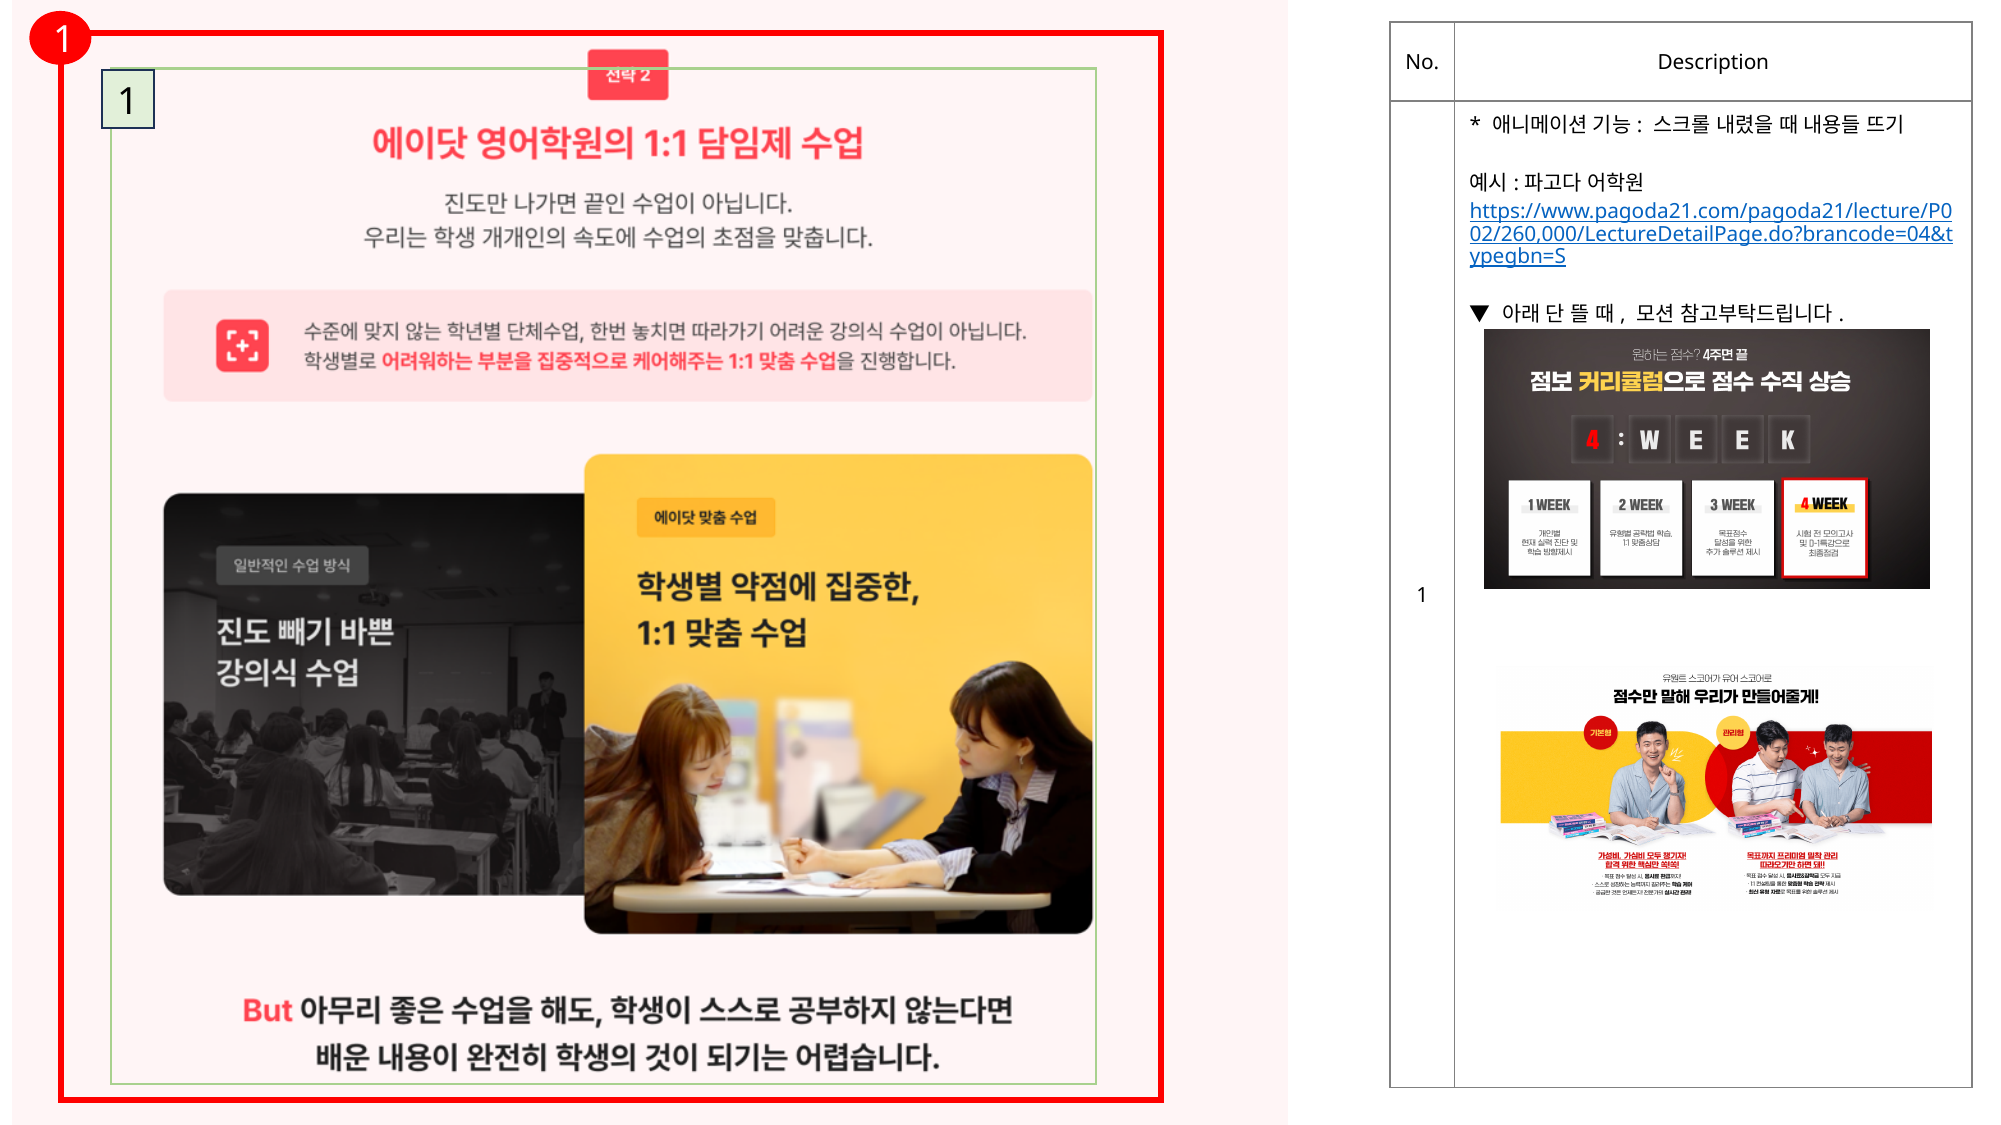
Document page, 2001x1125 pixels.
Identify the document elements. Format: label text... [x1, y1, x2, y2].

table_header Description [1455, 23, 1971, 100]
picture [1484, 329, 1930, 589]
picture [11, 0, 1288, 1125]
table_cell 1 [1391, 102, 1454, 1087]
table_cell * 애니메이션 기능: 스크롤 내렸을 때 내용들 뜨기 예시:파고다 어학원 https://www.pagoda21.com/pagoda21/lecture/P002/260,000/LectureDetailPage.do?brancode=04&typegbn=S ▼ 아래 단 뜰 때, 모션 참고부탁드립니다. [1455, 102, 1971, 1087]
picture [1496, 666, 1934, 911]
table_header No. [1391, 23, 1454, 100]
